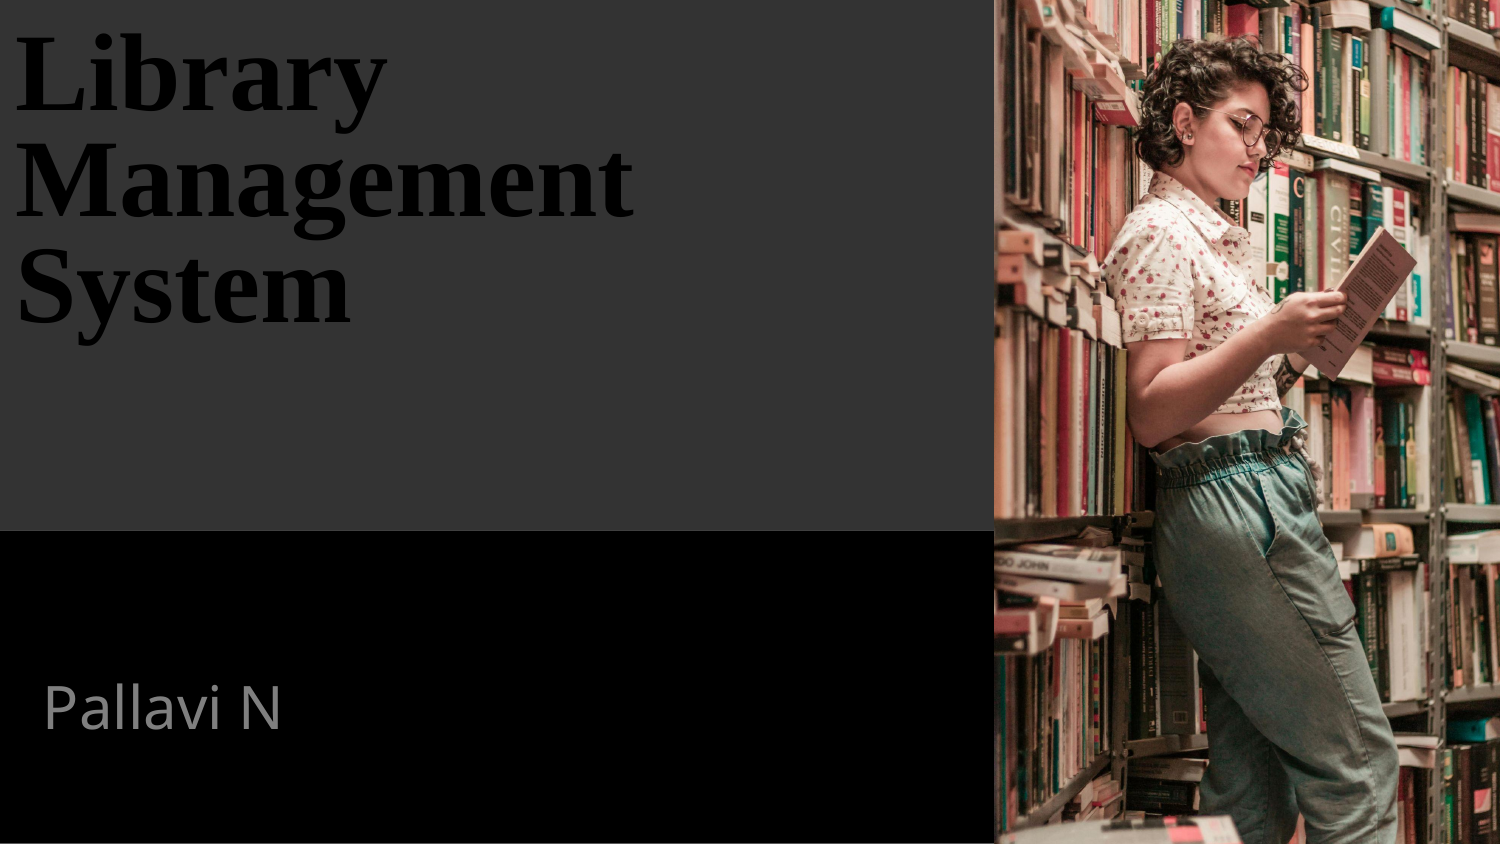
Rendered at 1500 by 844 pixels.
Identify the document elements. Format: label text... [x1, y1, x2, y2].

picture [993, 0, 1500, 844]
title Library Management System [0, 10, 988, 541]
list Pallavi N [27, 650, 515, 744]
